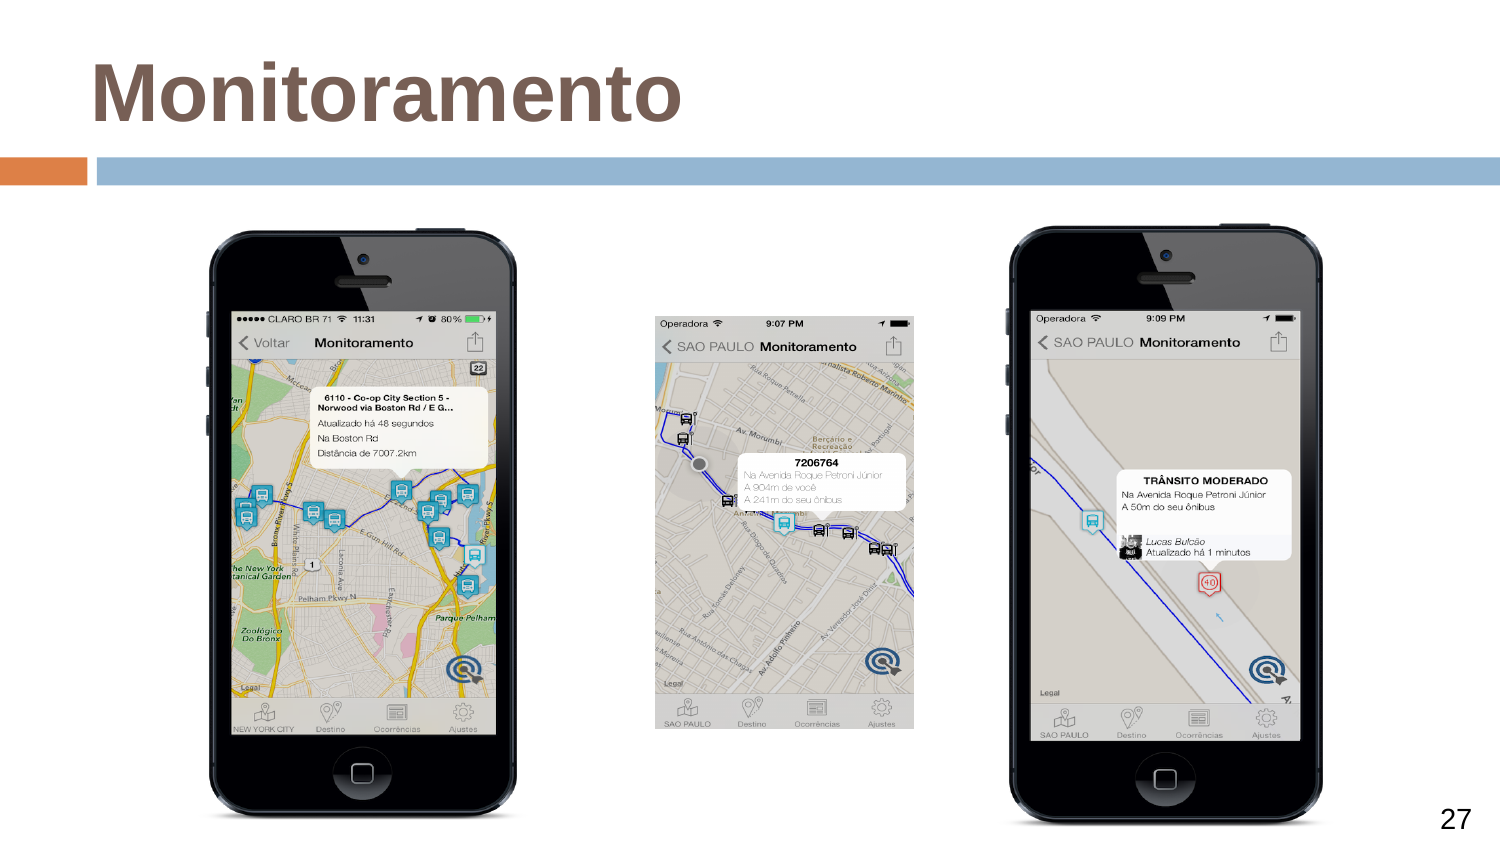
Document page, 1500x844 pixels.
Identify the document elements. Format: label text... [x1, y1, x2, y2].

title Monitoramento [75, 44, 1300, 132]
picture [162, 199, 570, 820]
picture [961, 197, 1377, 830]
picture [655, 316, 915, 730]
text_box 27 [1425, 785, 1500, 832]
